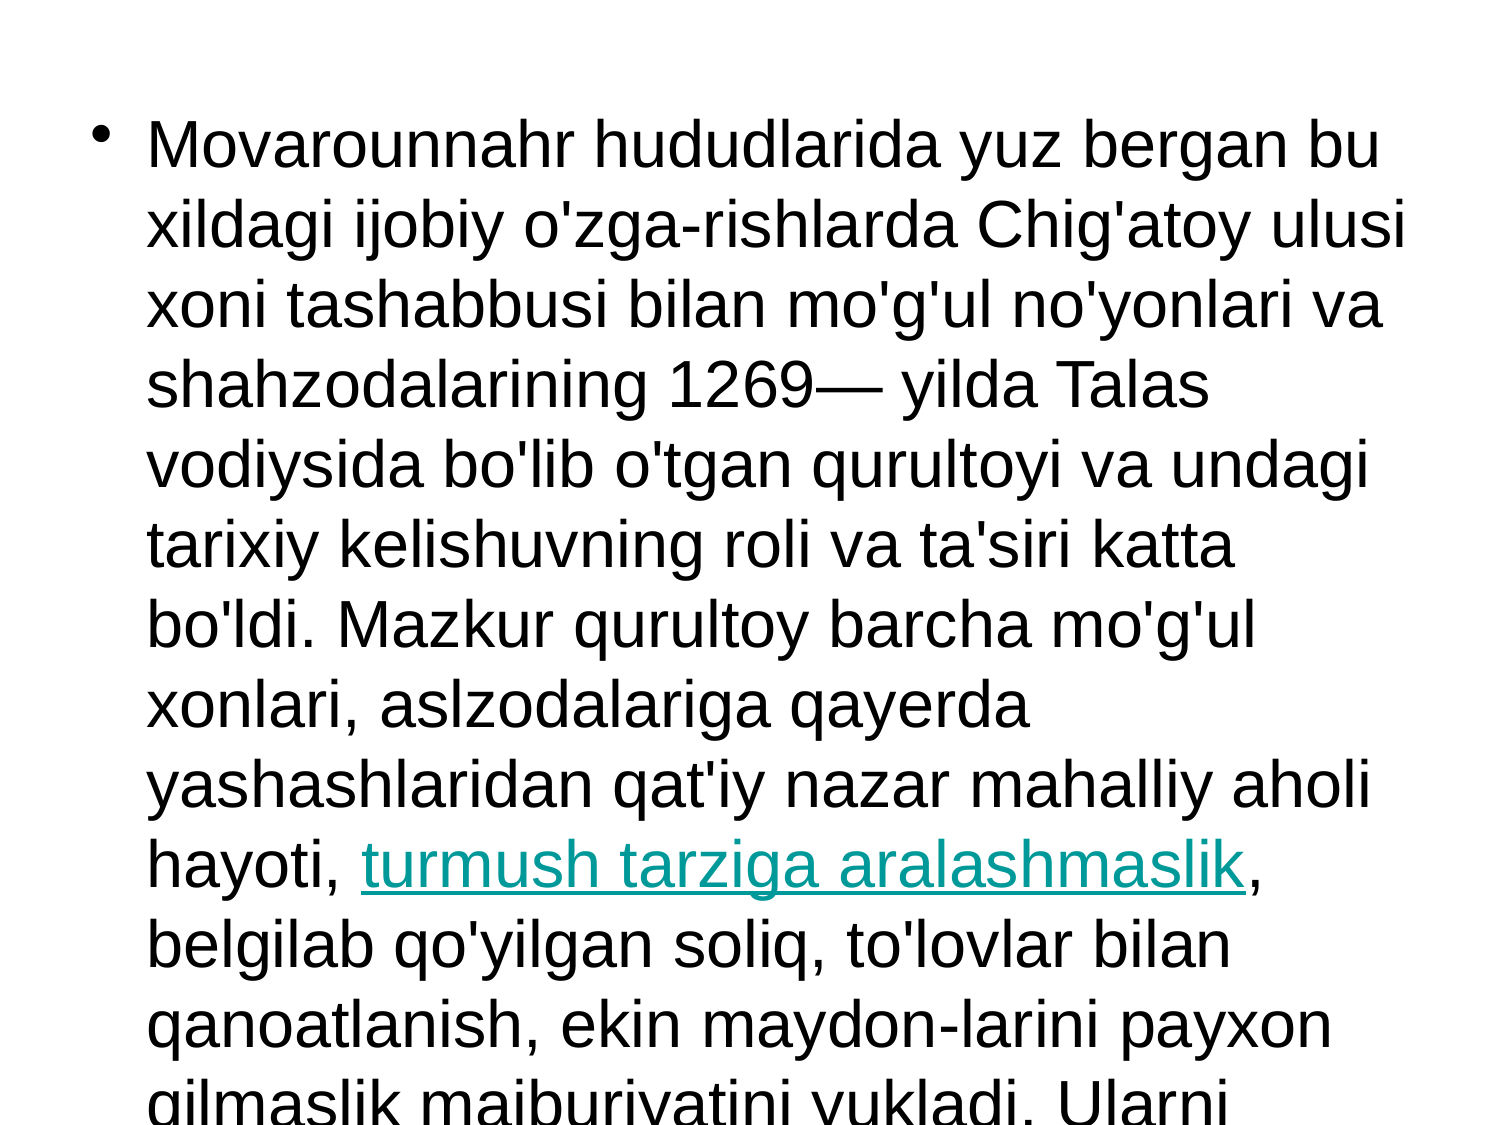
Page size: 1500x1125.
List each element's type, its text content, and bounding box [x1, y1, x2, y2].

list Movarounnahr hududlarida yuz bergan bu xildagi ijobiy o'zga-rishlarda Chig'atoy ulusi xoni tashabbusi bilan mo'g'ul no'yonlari va shahzodalarining 1269— yilda Talas vodiysida bo'lib o'tgan qurultoyi va undagi tarixiy kelishuvning roli va ta'siri katta bo'ldi. Mazkur qurultoy barcha mo'g'ul xonlari, aslzodalariga qayerda yashashlaridan qat'iy nazar mahalliy aholi hayoti, turmush tarziga aralashmaslik, belgilab qo'yilgan soliq, to'lovlar bilan qanoatlanish, ekin maydon-larini payxon qilmaslik majburiyatini yukladi. Ularni Movarounnahr yerlariga ko'chib, asta-sekin o'troq hayotga o'ta borishga da'vat etdi. [75, 93, 1425, 1067]
